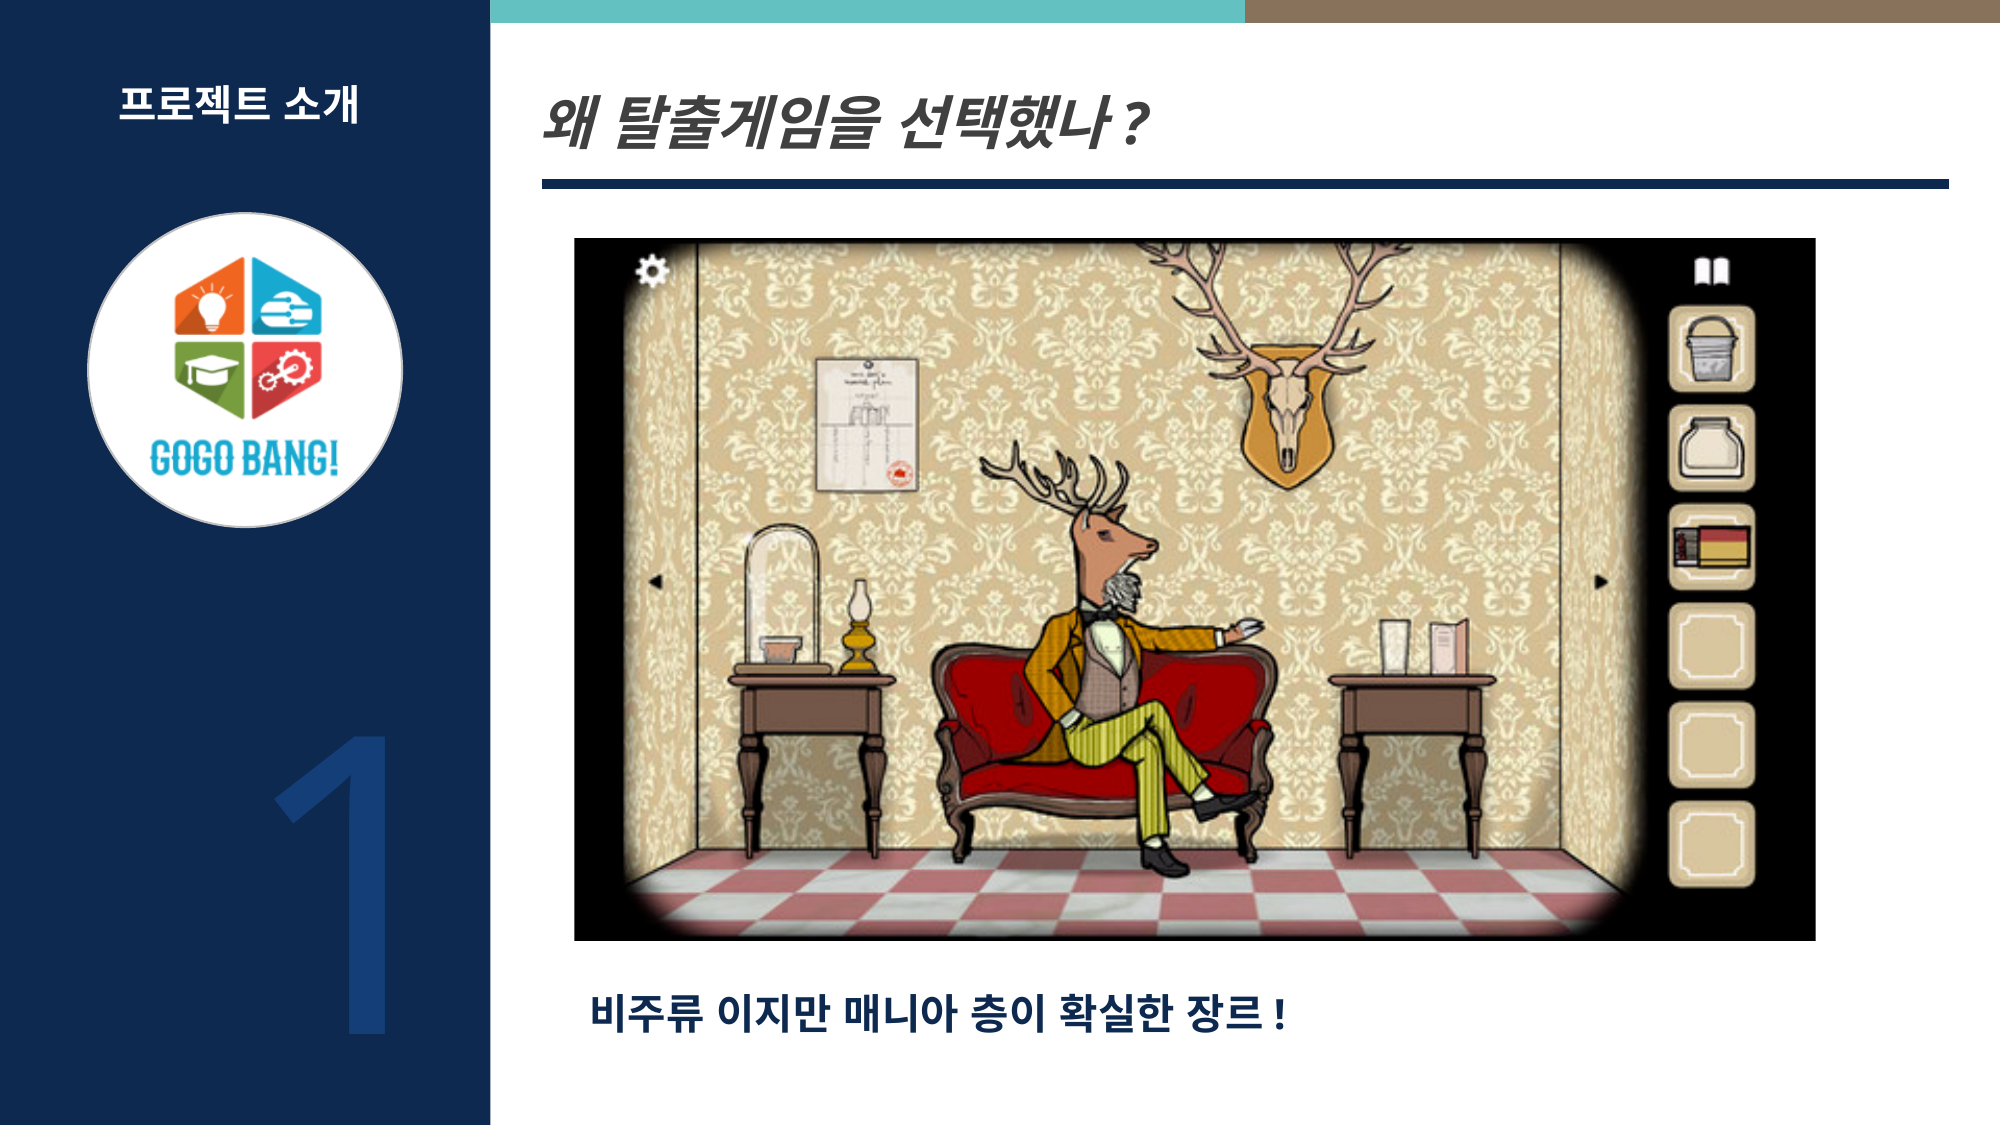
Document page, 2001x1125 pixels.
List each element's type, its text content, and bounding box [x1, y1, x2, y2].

text_box 비주류 이지만 매니아 층이 확실한 장르! [574, 955, 1916, 1045]
text_box 1 [0, 0, 491, 1125]
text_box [490, 0, 2000, 23]
picture [144, 251, 346, 481]
text_box 왜 탈출게임을 선택했나? [525, 43, 1425, 164]
text_box [87, 212, 404, 529]
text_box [574, 238, 1816, 941]
text_box 프로젝트 소개 [0, 46, 479, 136]
